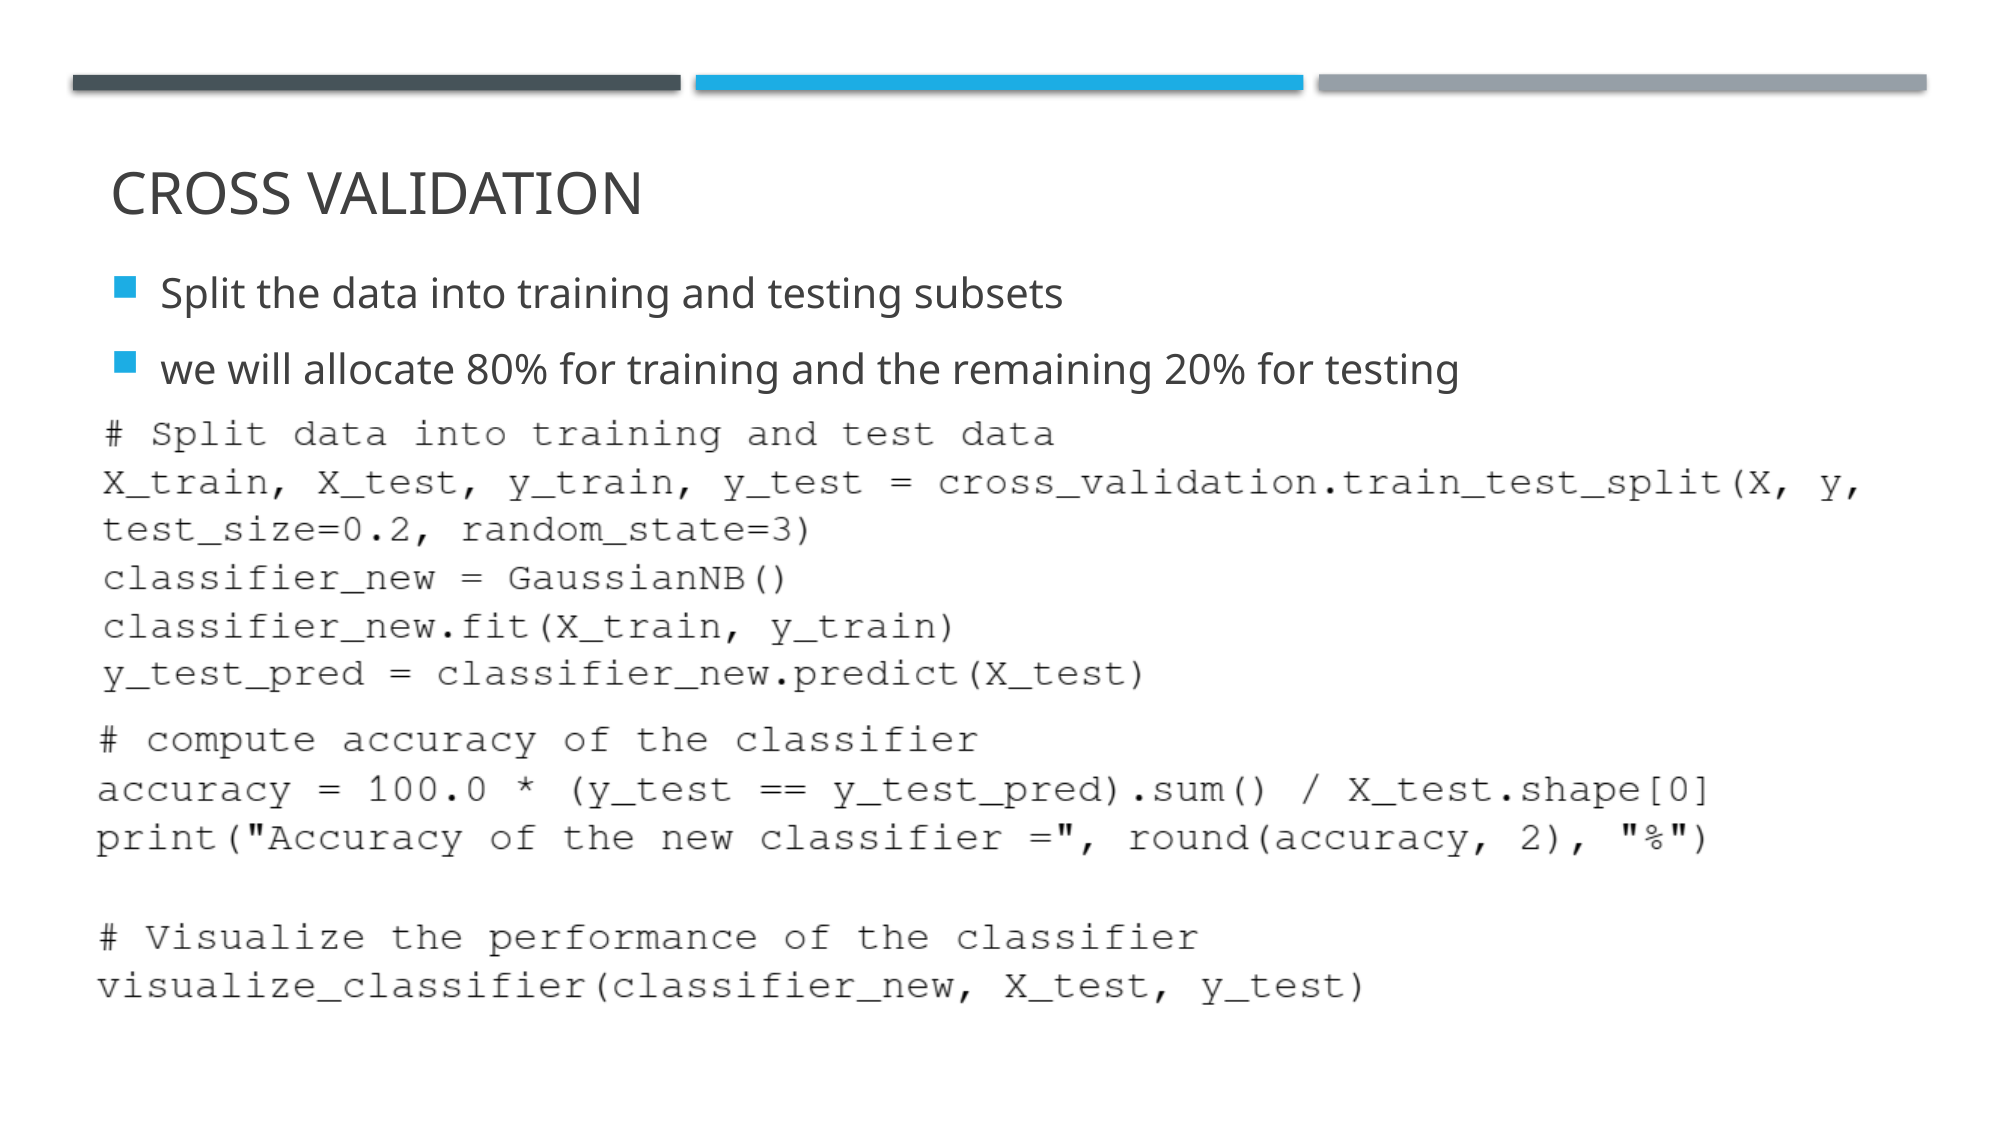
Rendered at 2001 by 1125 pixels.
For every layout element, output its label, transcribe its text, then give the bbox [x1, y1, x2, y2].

picture [94, 404, 1875, 702]
picture [94, 714, 1724, 1020]
title Cross validation [95, 115, 1905, 234]
list Split the data into training and testing subsets we will allocate 80% for training and the remaining 20% for testing [95, 249, 1905, 405]
